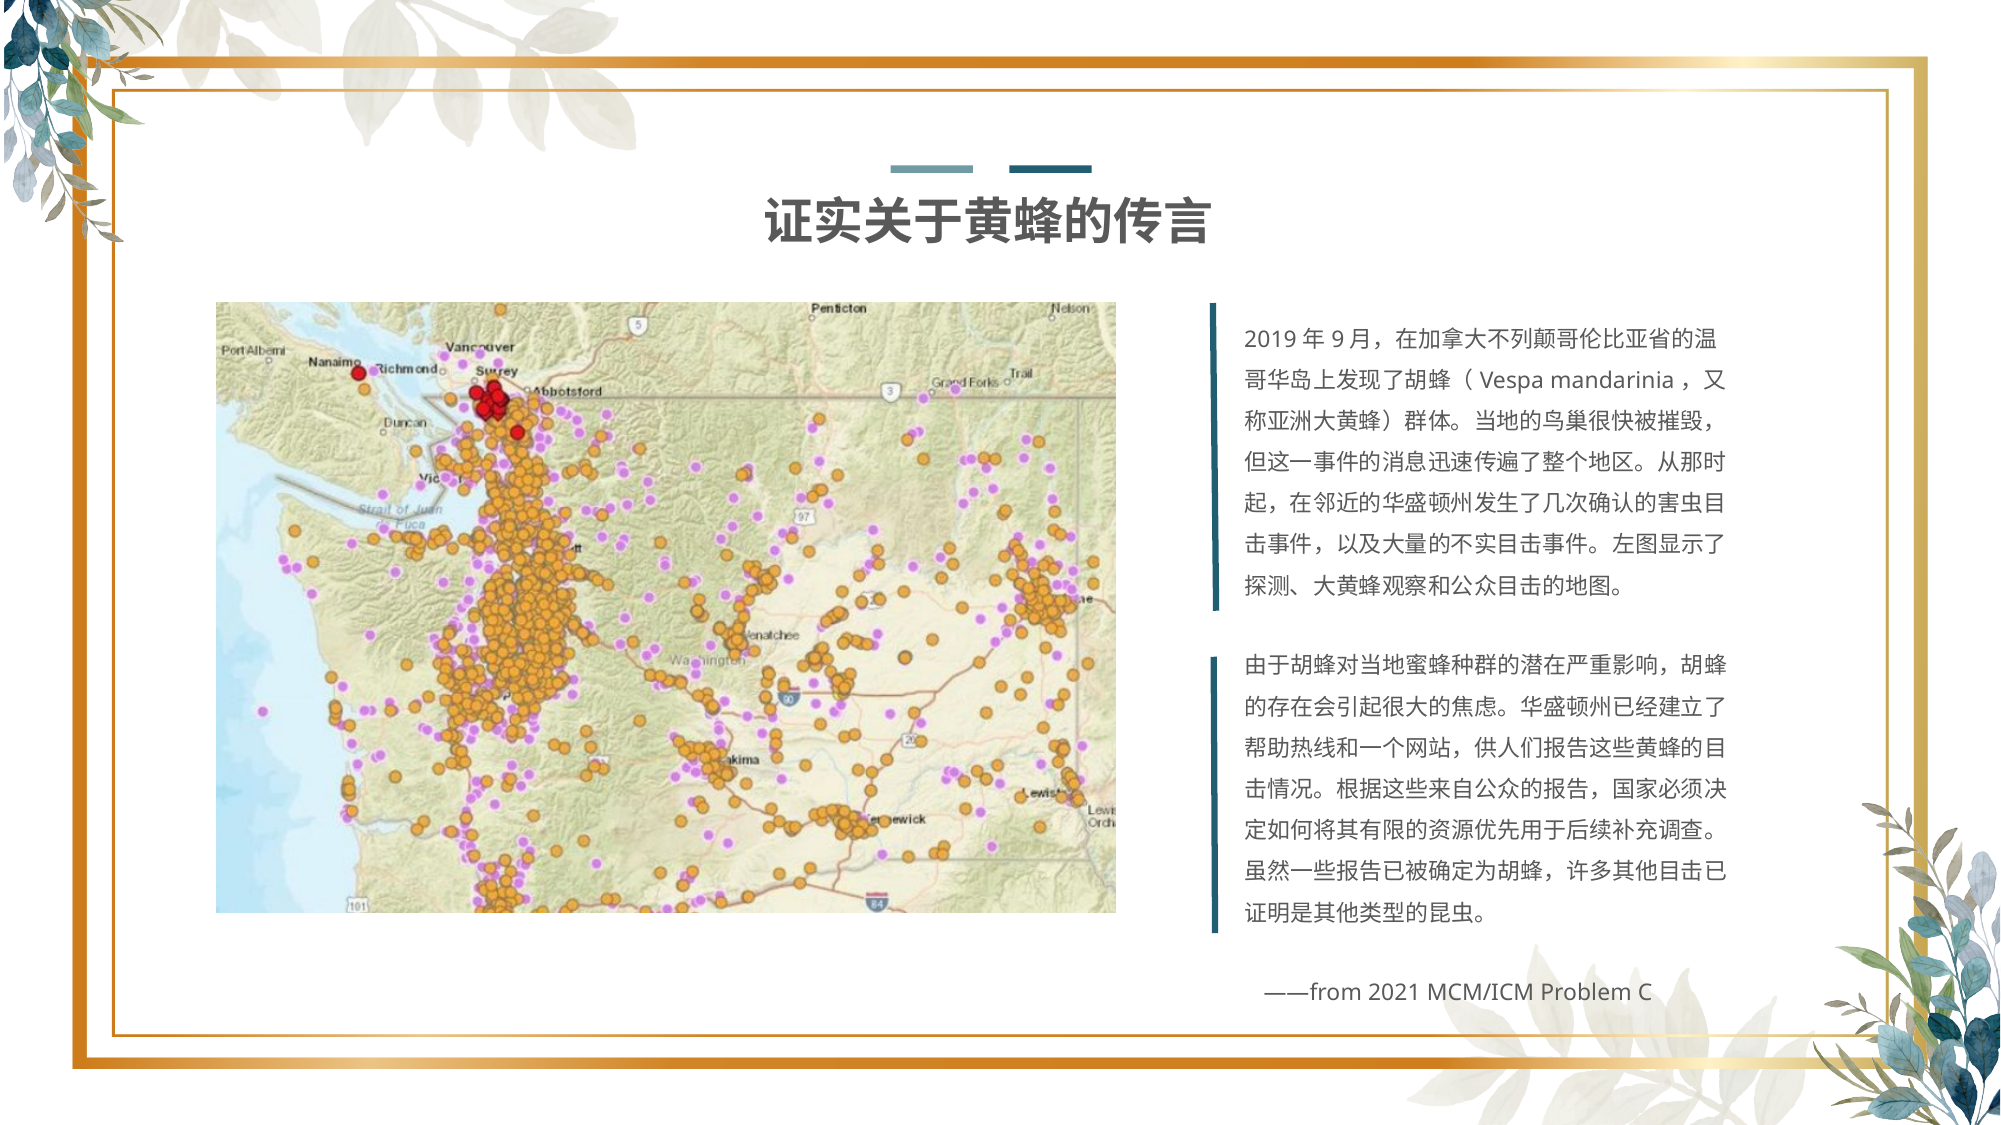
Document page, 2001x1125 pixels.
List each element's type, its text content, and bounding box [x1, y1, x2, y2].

picture [0, 0, 2001, 1125]
text_box ——from 2021 MCM/ICM Problem C [1248, 956, 1767, 1013]
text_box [558, 165, 1419, 258]
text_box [1212, 302, 1748, 937]
